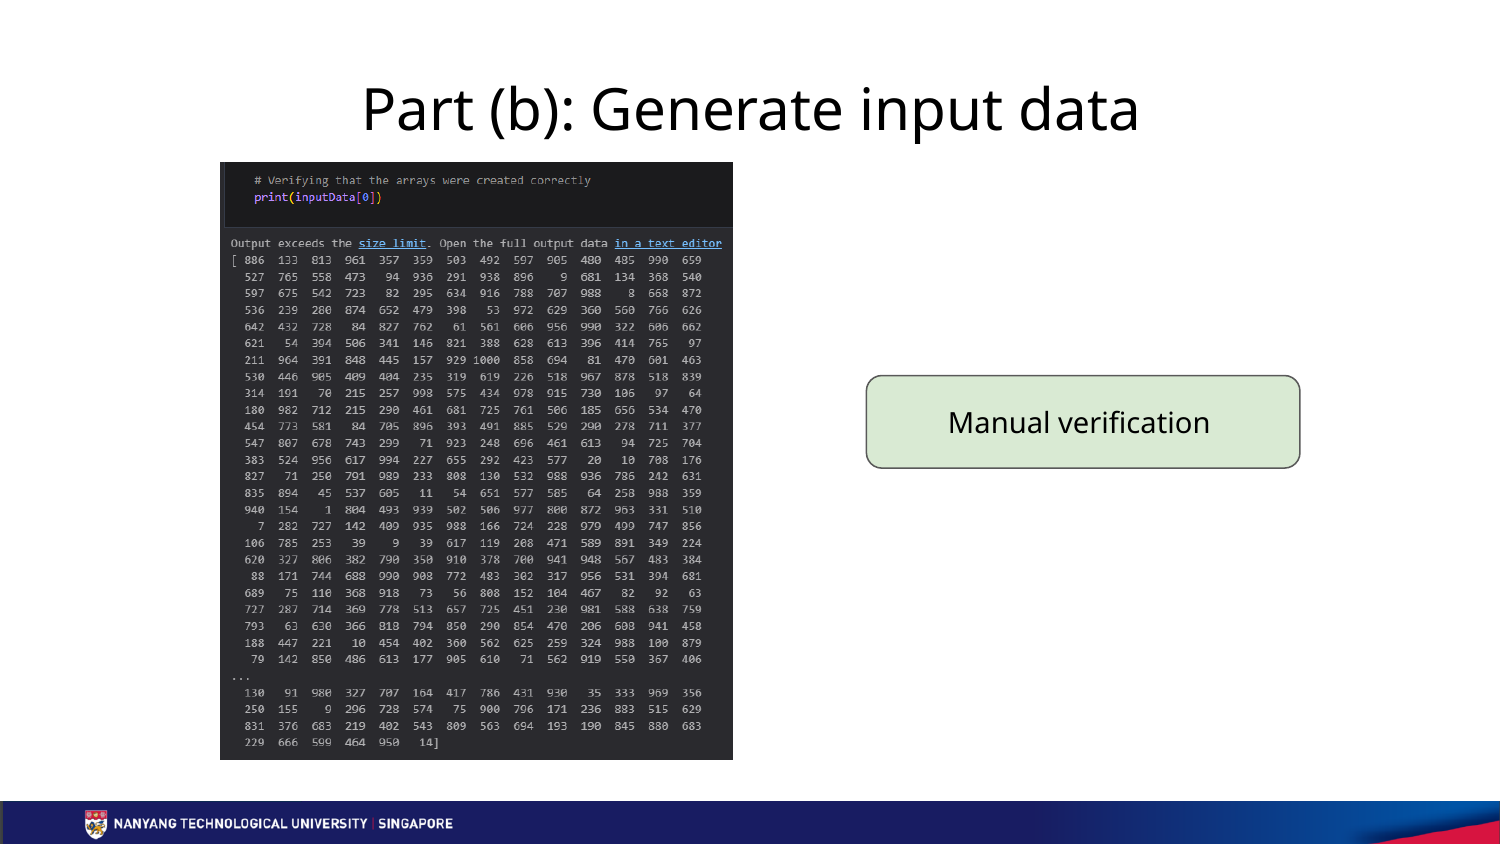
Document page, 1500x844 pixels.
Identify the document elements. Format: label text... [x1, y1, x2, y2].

text_box Part (b): Generate input data [117, 67, 1385, 147]
picture [220, 162, 734, 760]
picture [0, 801, 1500, 844]
text_box Manual verification [866, 375, 1300, 469]
